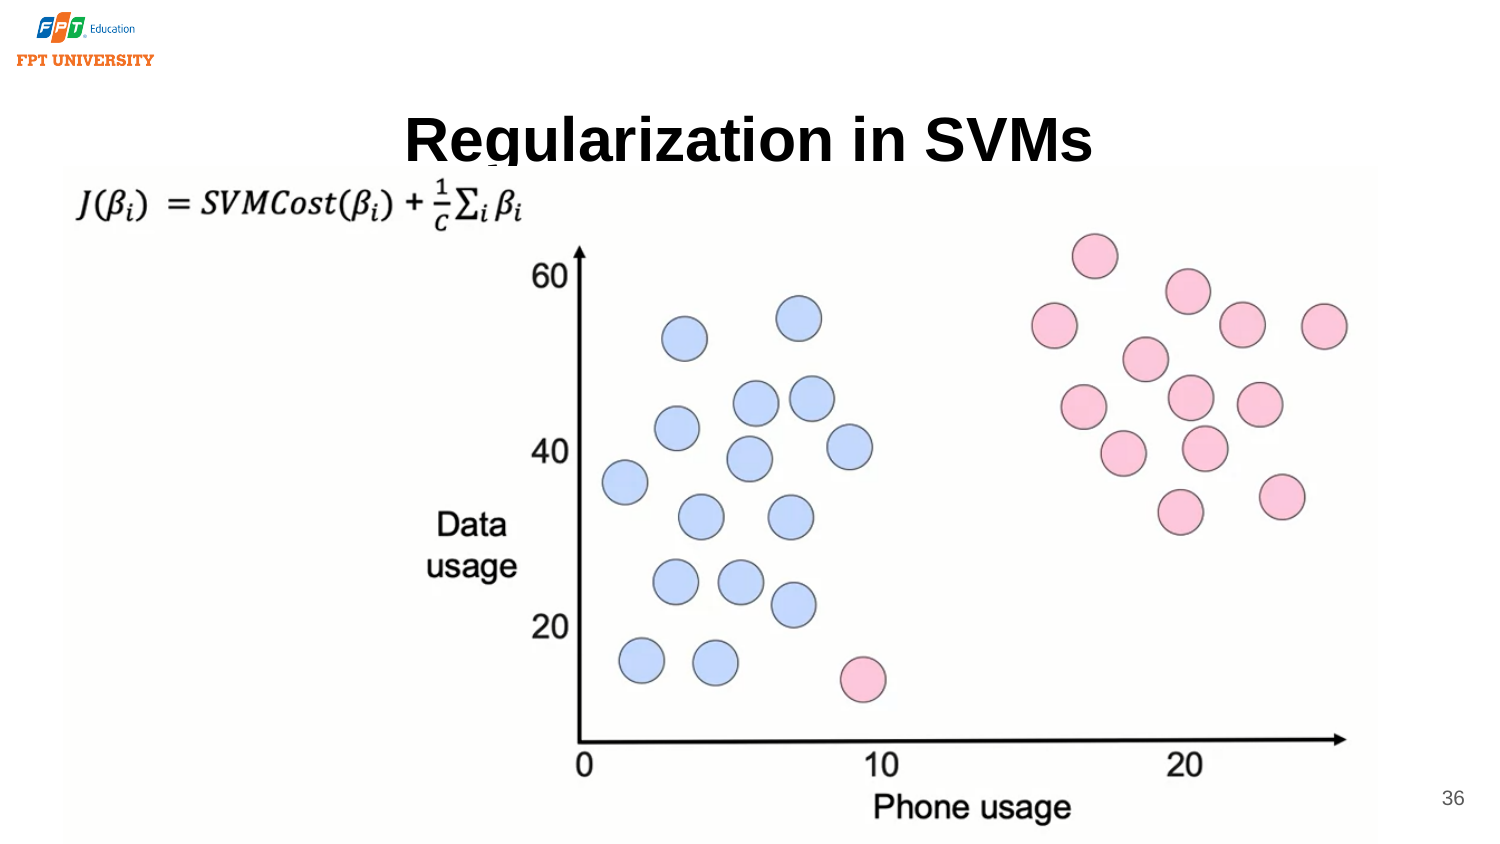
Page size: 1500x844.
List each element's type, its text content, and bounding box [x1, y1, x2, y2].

title Regularization in SVMs [51, 72, 1449, 167]
picture [11, 1, 160, 77]
slide_number 36 [1389, 764, 1480, 830]
picture [63, 166, 1378, 844]
